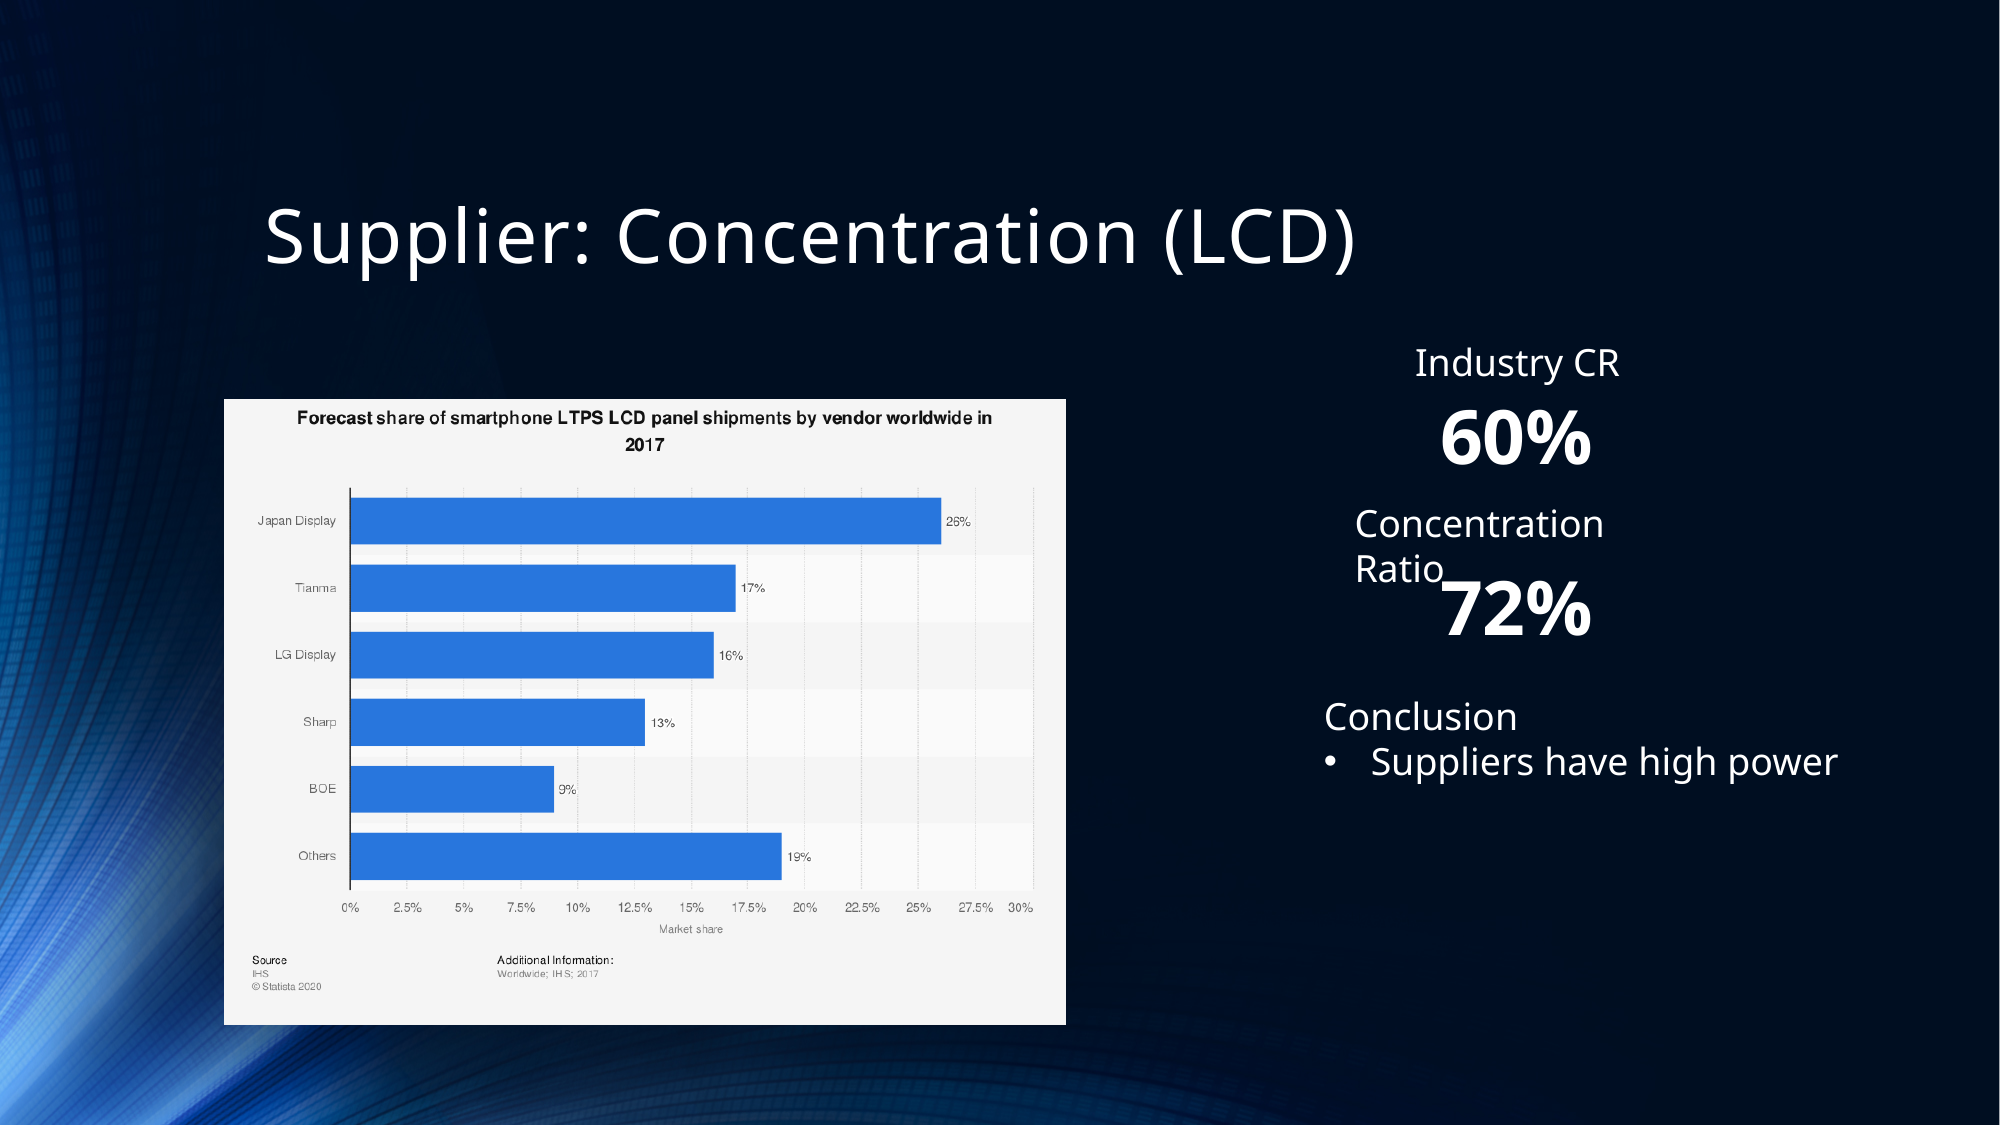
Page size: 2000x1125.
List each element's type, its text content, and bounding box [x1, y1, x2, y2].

title Supplier: Concentration (LCD) [249, 62, 1750, 288]
text_box Concentration Ratio [1339, 492, 1714, 598]
text_box Industry CR [1330, 331, 1705, 392]
picture [0, 0, 2000, 1125]
text_box 60% [1425, 381, 1610, 487]
text_box 72% [1425, 553, 1640, 658]
text_box Conclusion Suppliers have high power [1309, 685, 1854, 791]
